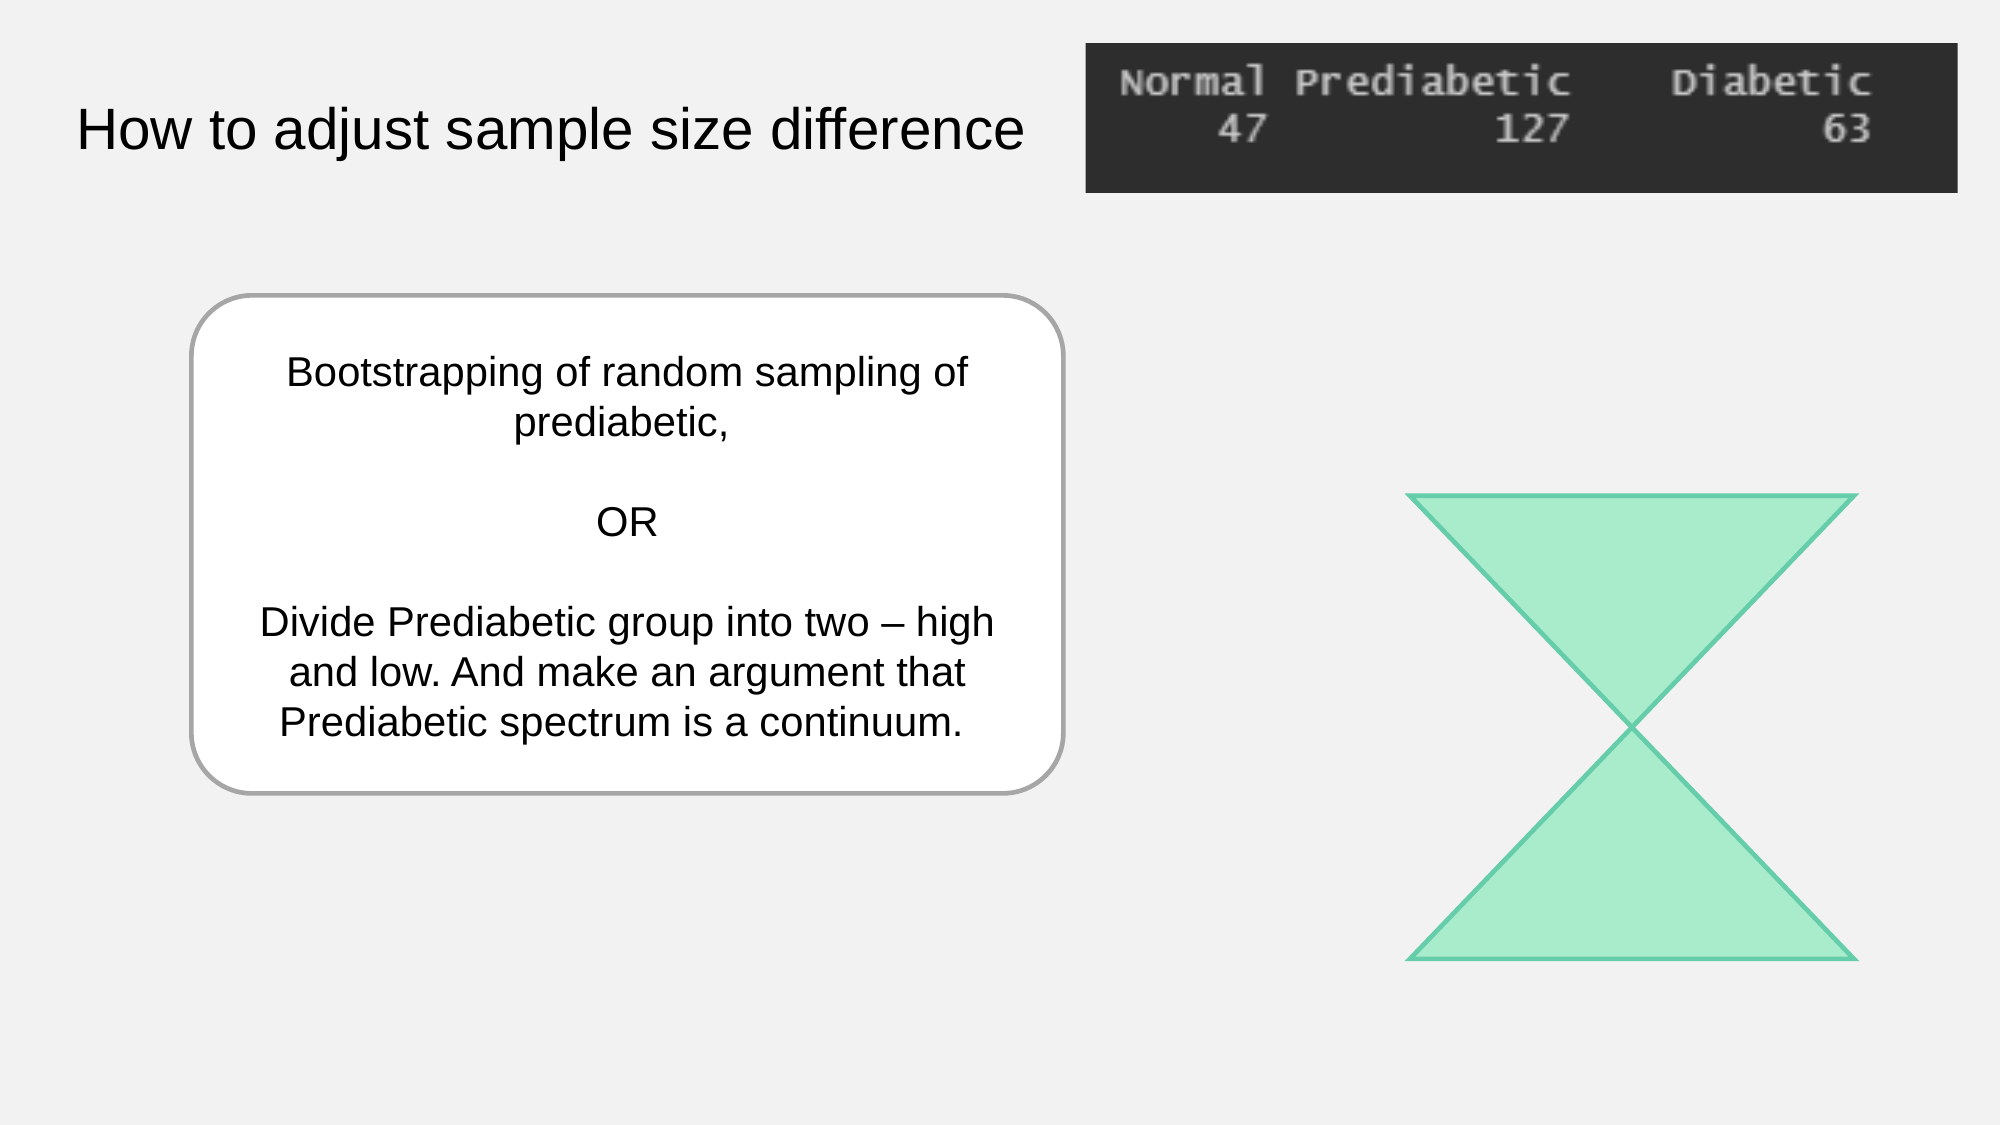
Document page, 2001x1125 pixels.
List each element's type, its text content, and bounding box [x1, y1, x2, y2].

text_box [1407, 494, 1857, 960]
text_box Bootstrapping of random sampling of prediabetic, OR Divide Prediabetic group into two – high and low. And make an argument that Prediabetic spectrum is a continuum. [190, 294, 1065, 795]
title How to adjust sample size difference [61, 43, 1921, 220]
picture [1085, 43, 1958, 194]
